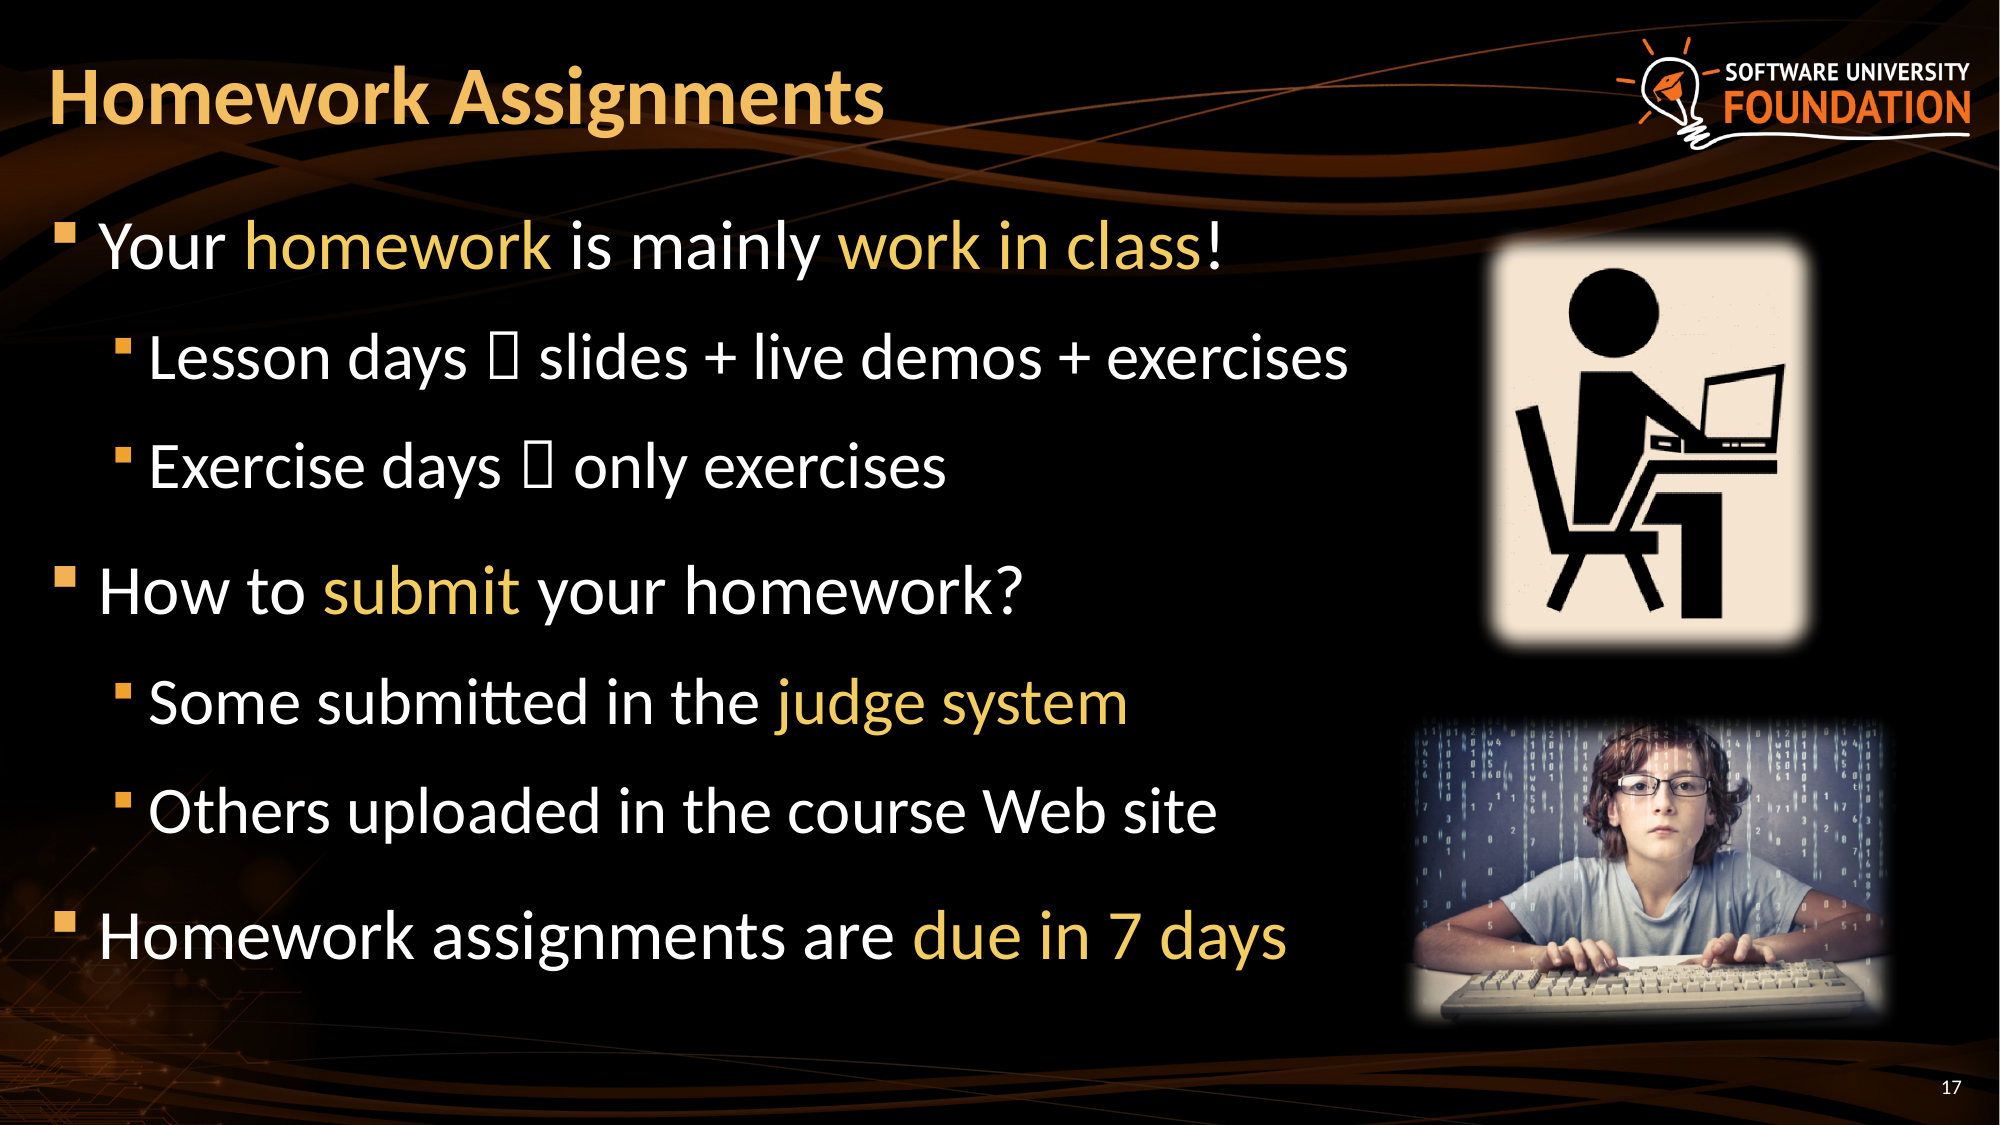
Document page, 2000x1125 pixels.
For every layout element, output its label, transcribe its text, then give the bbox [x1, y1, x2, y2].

list Your homework is mainly work in class! Lesson days  slides + live demos + exercises Exercise days  only exercises How to submit your homework? Some submitted in the judge system Others uploaded in the course Web site Homework assignments are due in 7 days [31, 188, 1968, 1103]
picture [0, 0, 2000, 1125]
title Homework Assignments [30, 6, 1602, 189]
